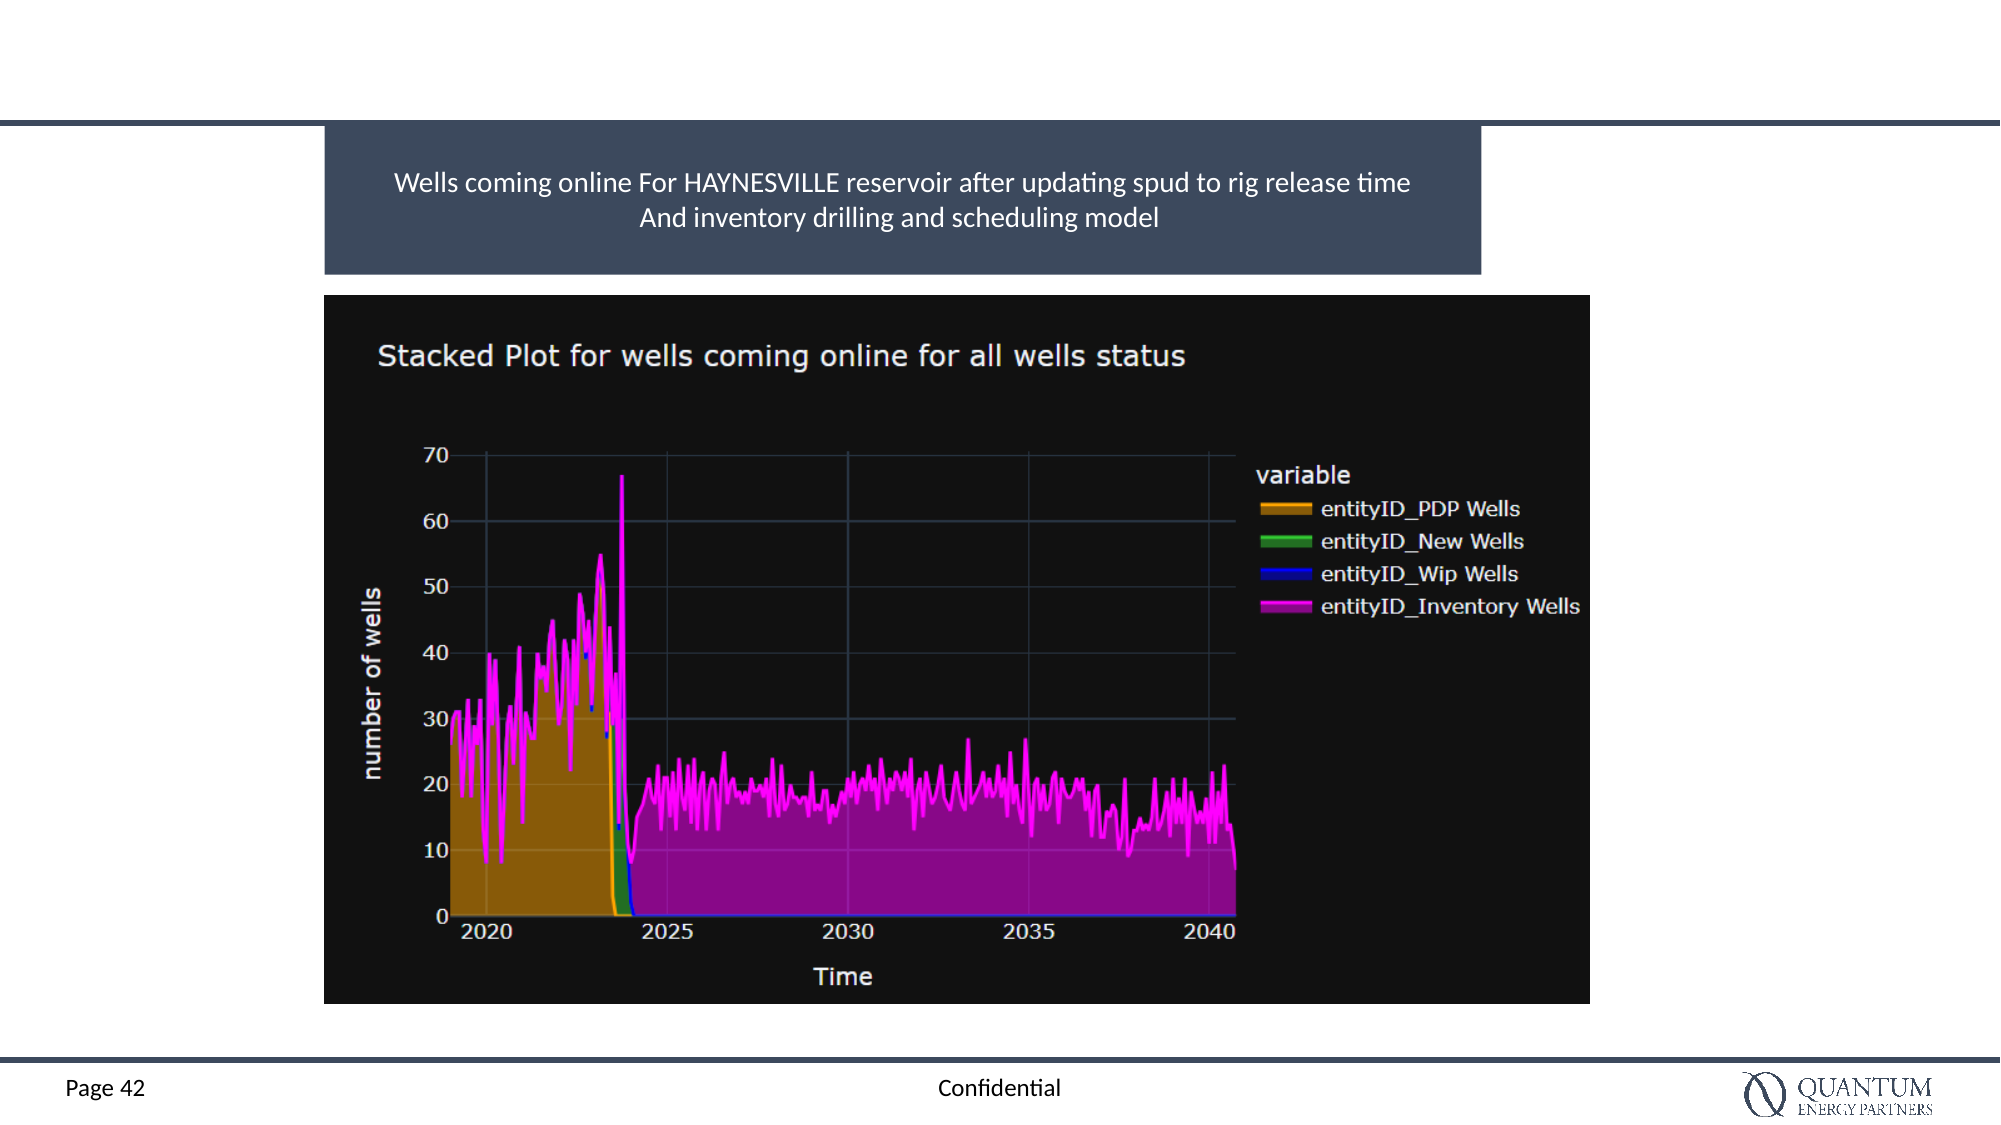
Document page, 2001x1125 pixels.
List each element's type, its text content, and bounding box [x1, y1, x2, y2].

picture [1741, 1072, 1932, 1117]
picture [324, 294, 1590, 1005]
text_box Wells coming online For HAYNESVILLE reservoir after updating spud to rig release time And inventory drilling and scheduling model [324, 120, 1482, 275]
